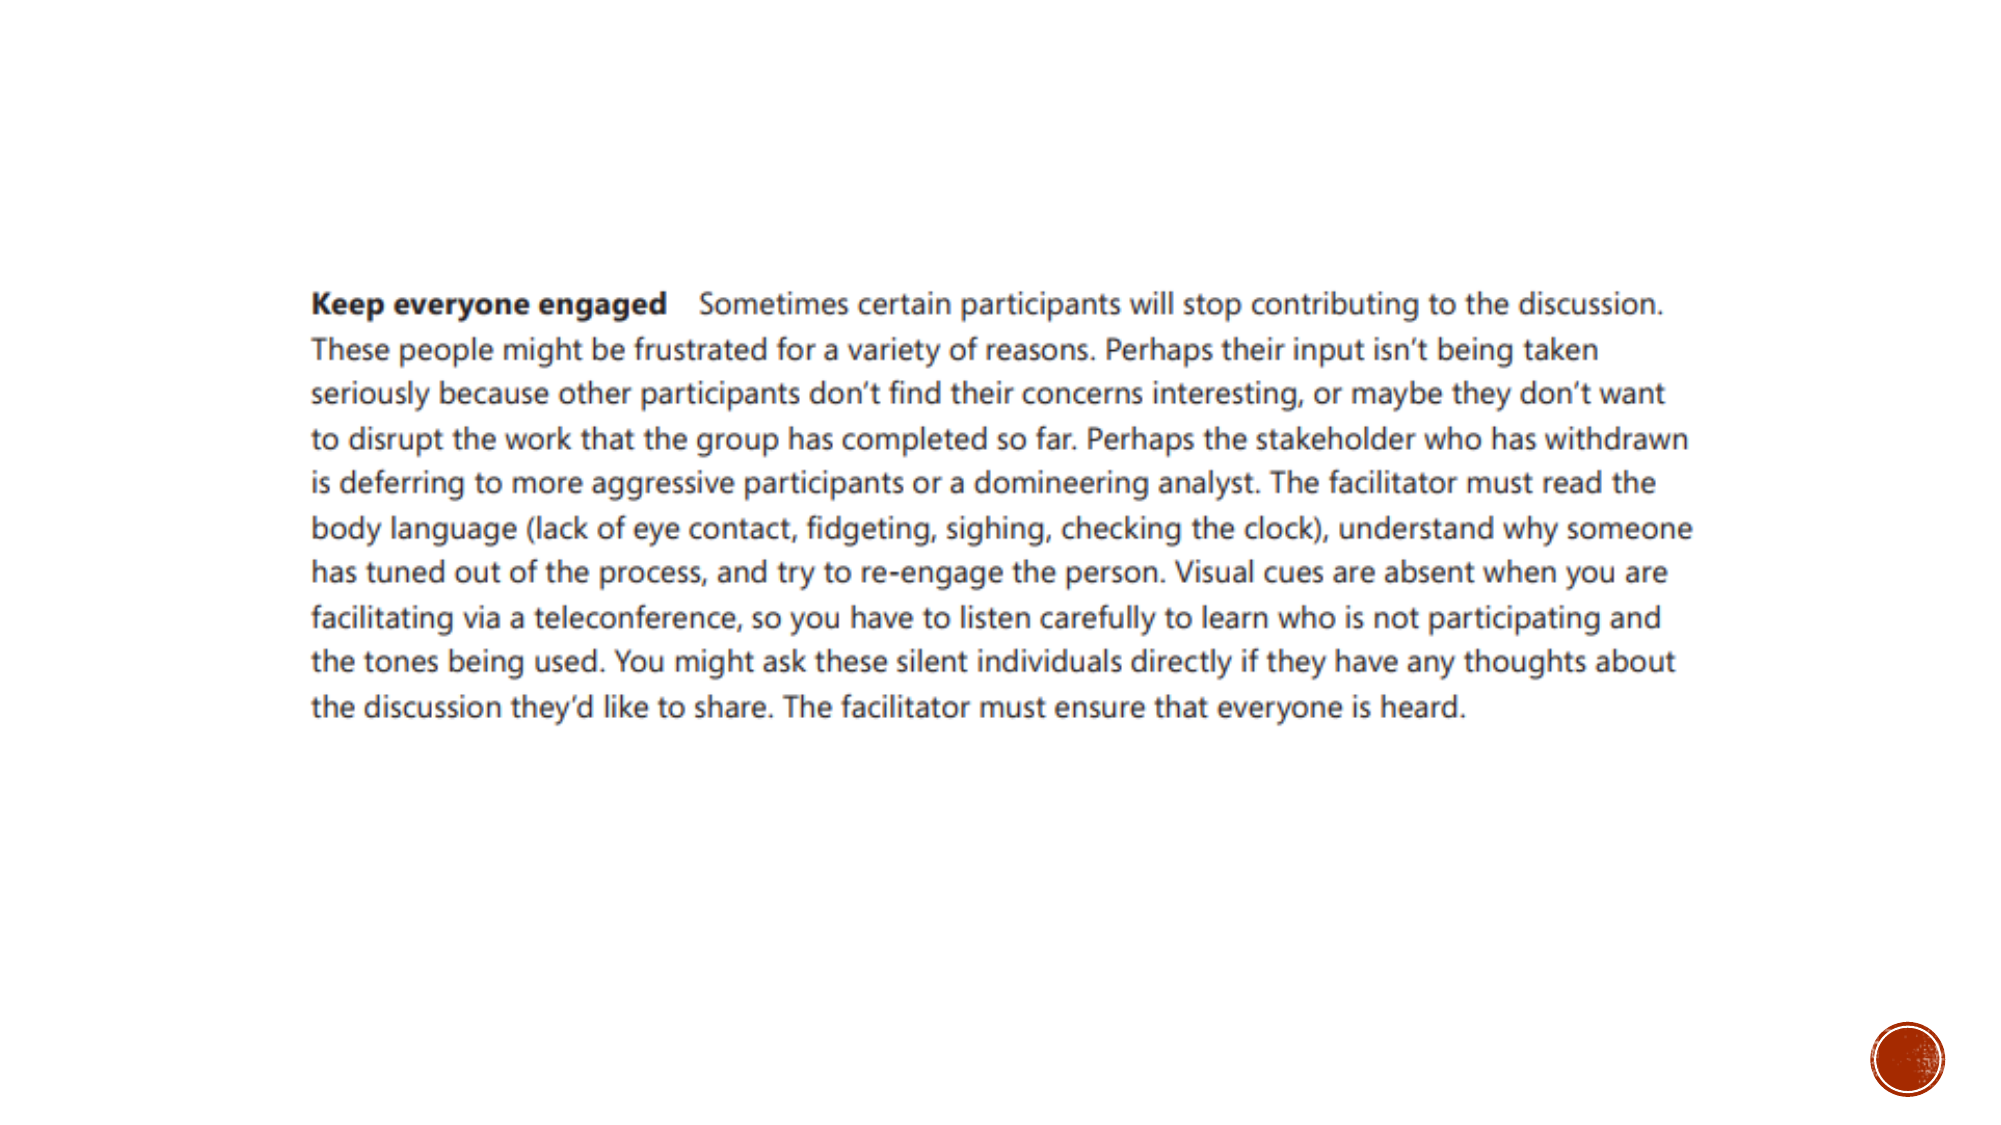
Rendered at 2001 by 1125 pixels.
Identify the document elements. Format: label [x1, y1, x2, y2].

picture [299, 269, 1709, 745]
